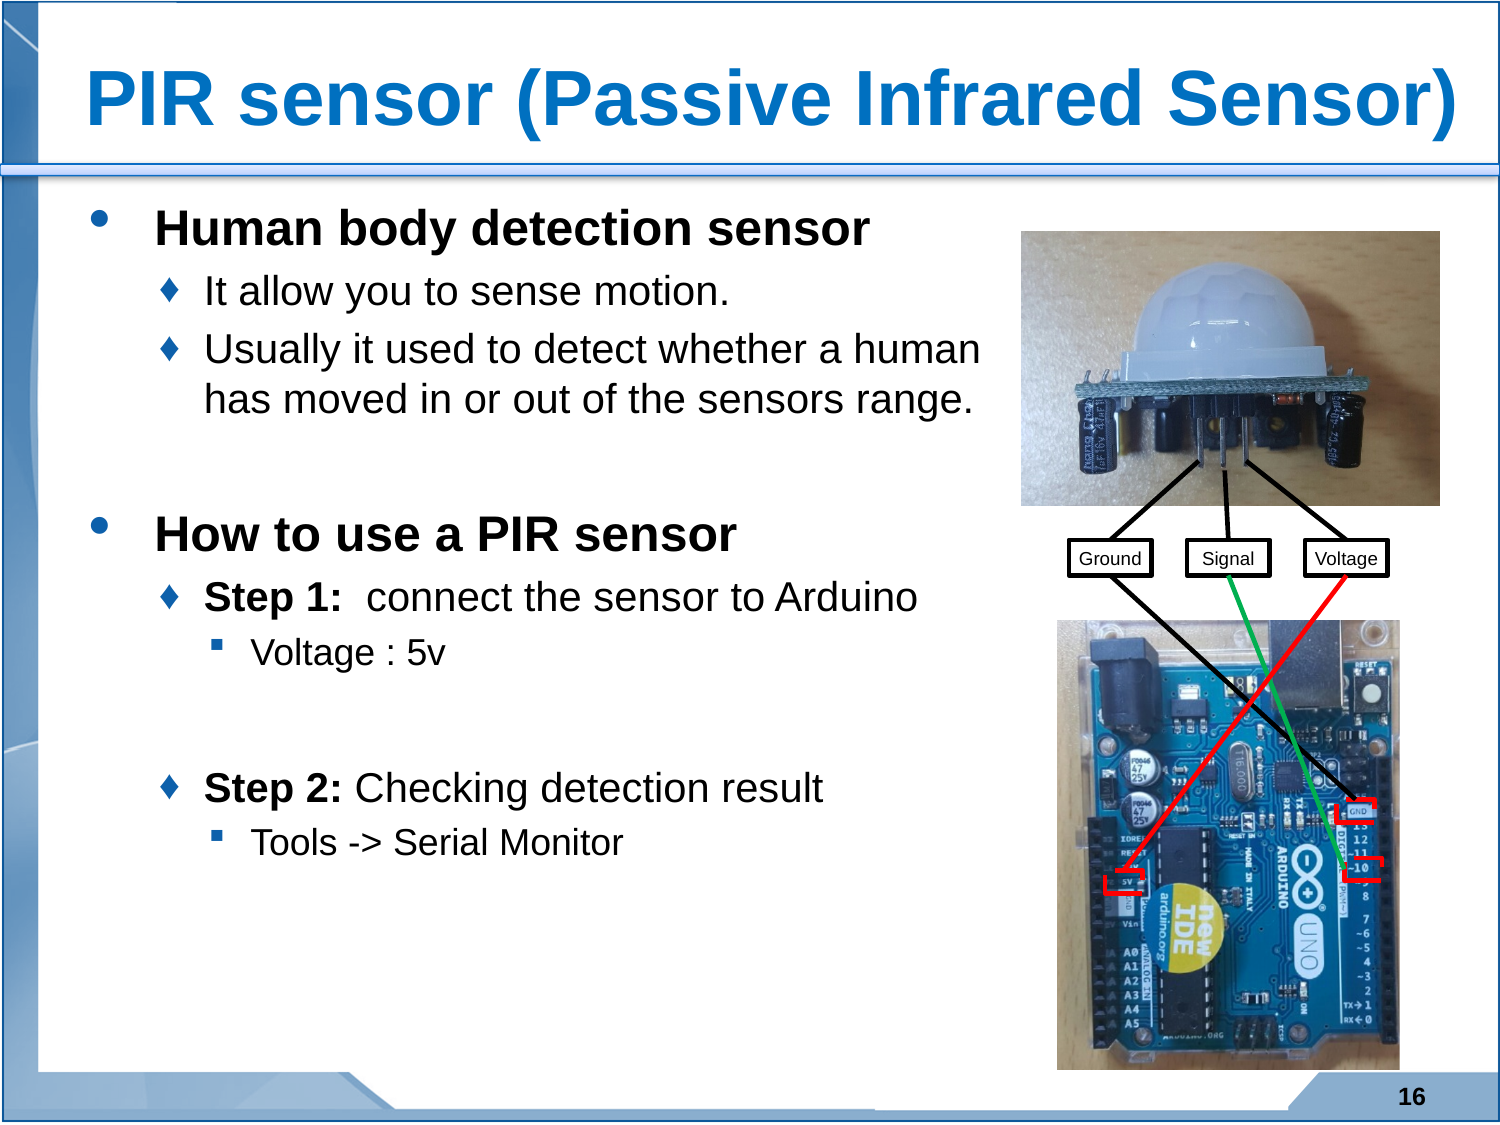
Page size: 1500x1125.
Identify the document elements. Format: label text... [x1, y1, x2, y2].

text_box Signal [1185, 538, 1272, 572]
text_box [1123, 575, 1347, 871]
slide_number 16 [1347, 1078, 1477, 1114]
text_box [1245, 460, 1347, 541]
text_box Voltage [1303, 538, 1390, 577]
title PIR sensor (Passive Infrared Sensor) [70, 35, 1477, 155]
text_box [1109, 575, 1121, 800]
text_box Ground [1067, 538, 1154, 577]
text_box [1109, 460, 1200, 541]
picture [1003, 620, 1454, 1070]
list Human body detection sensor It allow you to sense motion. Usually it used to detect whether a human has moved in or out of the sensors range. How to use a PIR sensor Step 1: connect the sensor to Arduino Voltage : 5v Step 2: Checking detection result Tools -> Serial Monitor [70, 187, 1477, 1067]
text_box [1224, 470, 1229, 541]
picture [1021, 231, 1440, 506]
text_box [1348, 575, 1356, 800]
